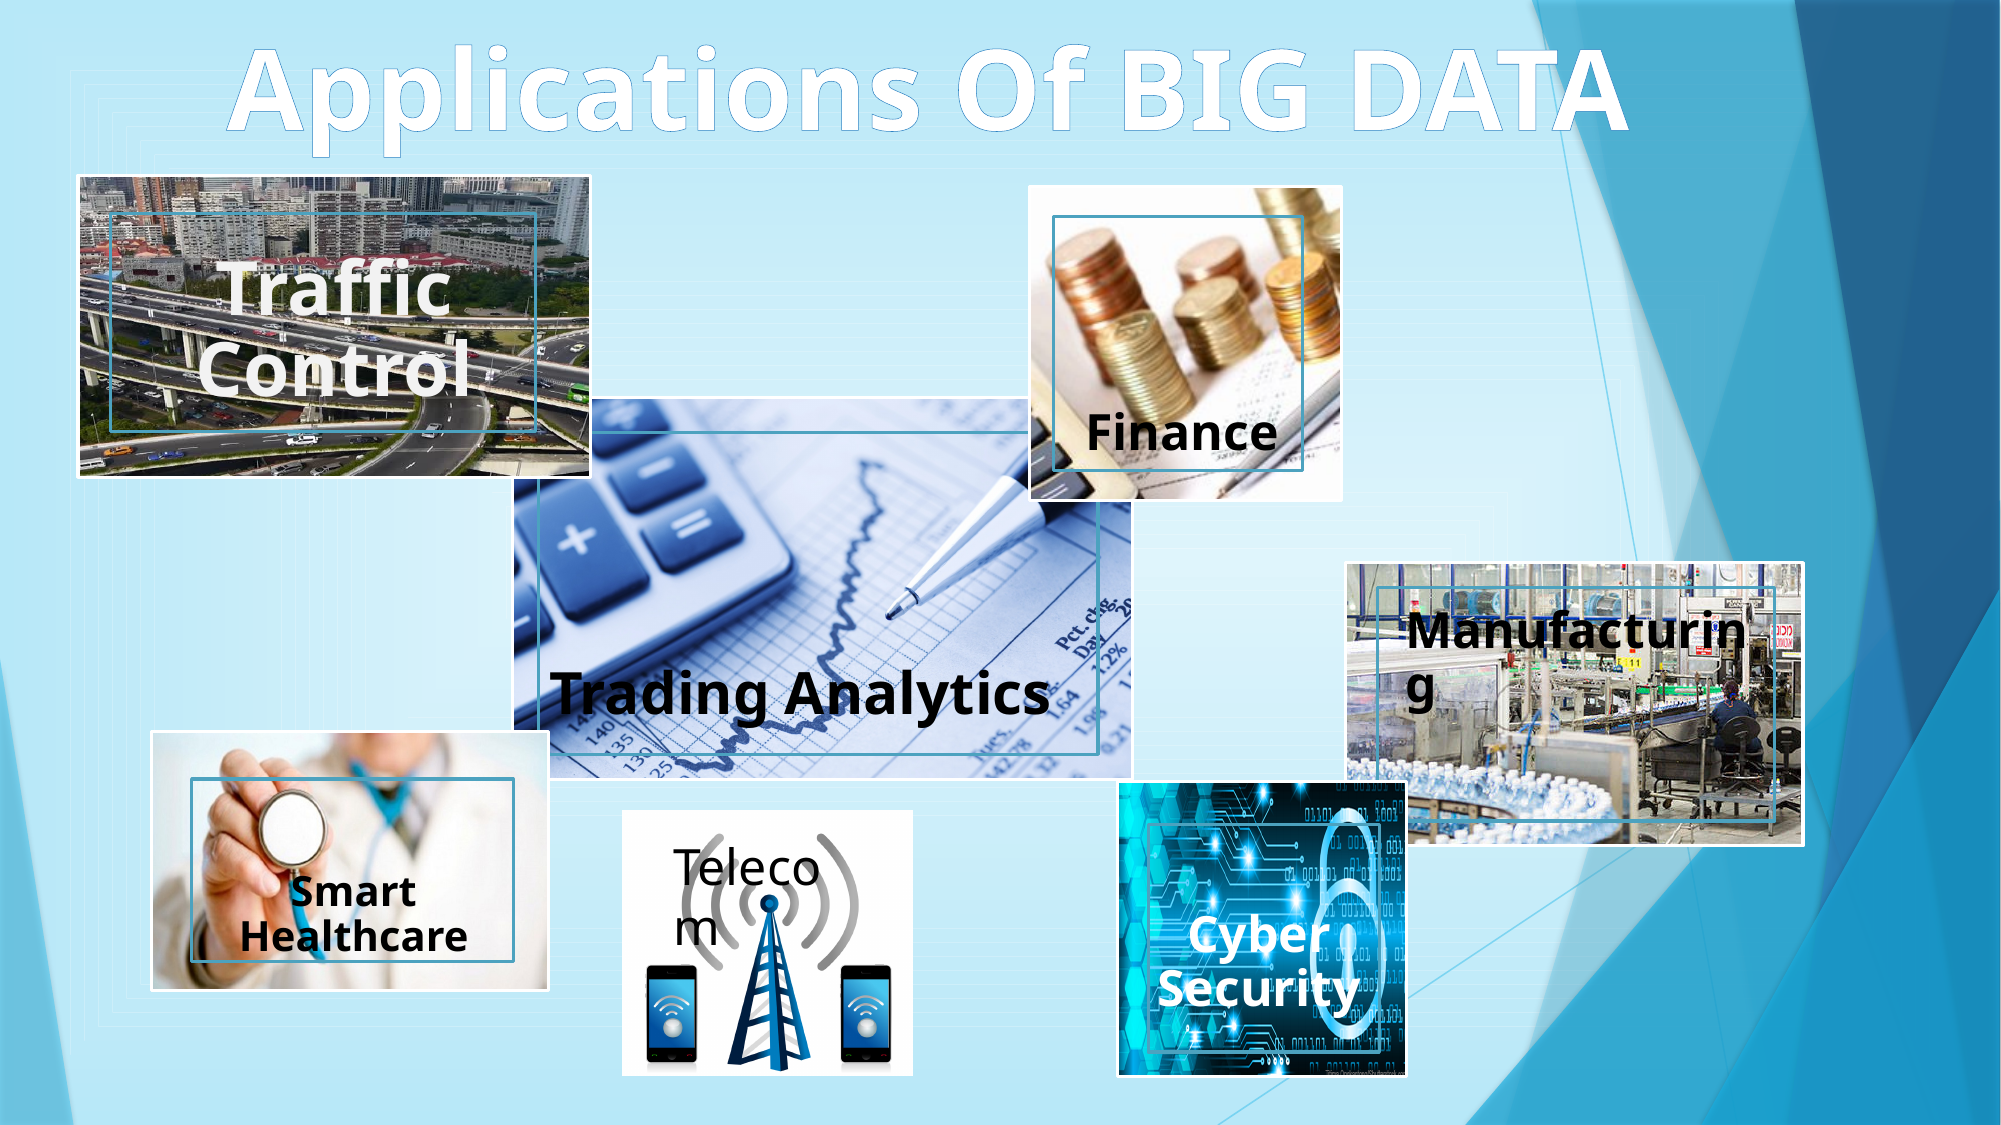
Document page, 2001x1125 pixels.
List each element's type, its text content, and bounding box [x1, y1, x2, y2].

text_box Applications Of BIG DATA [211, 10, 1646, 160]
picture [621, 810, 914, 1076]
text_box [61, 161, 1840, 1079]
